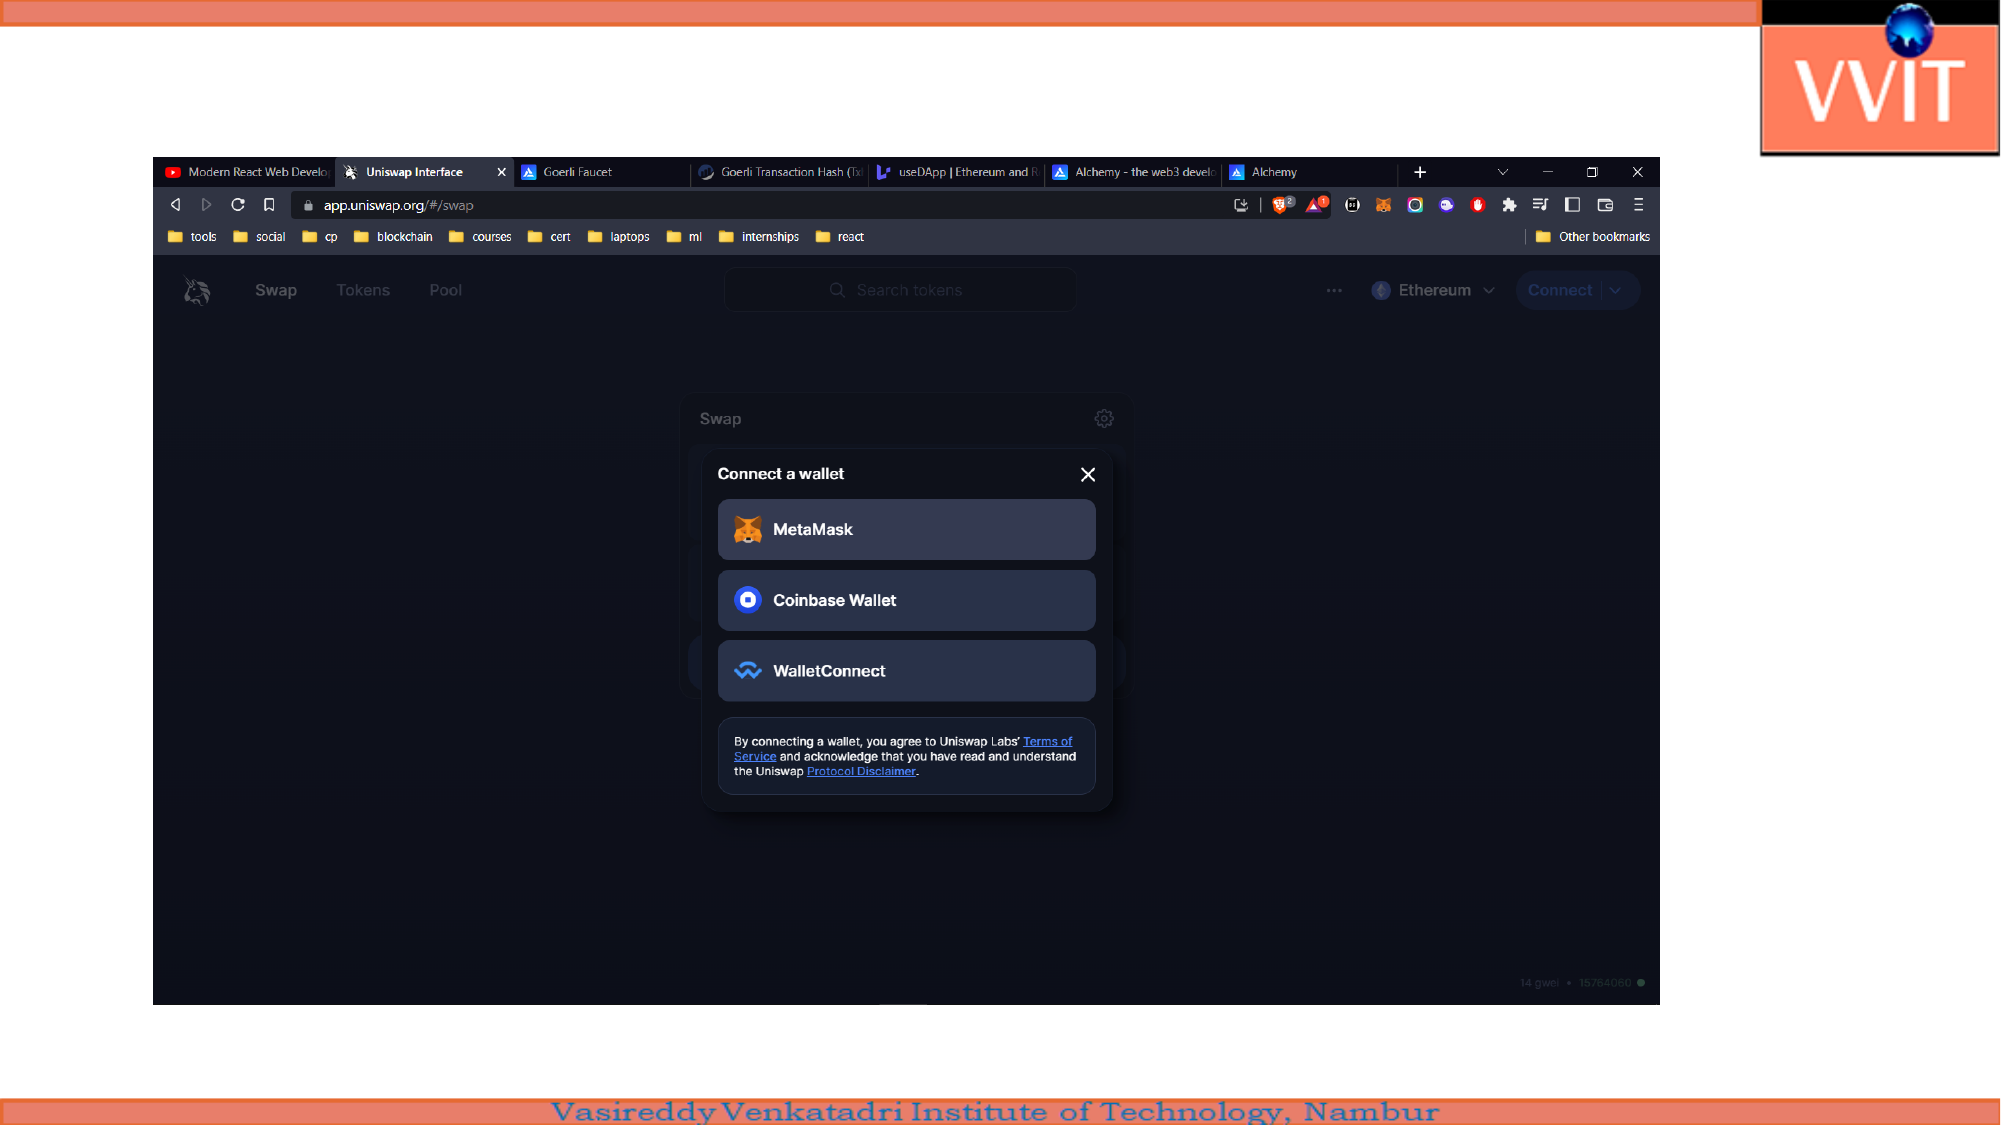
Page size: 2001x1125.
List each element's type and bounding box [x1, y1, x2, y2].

list [152, 157, 1661, 1006]
picture [0, 0, 2001, 1125]
